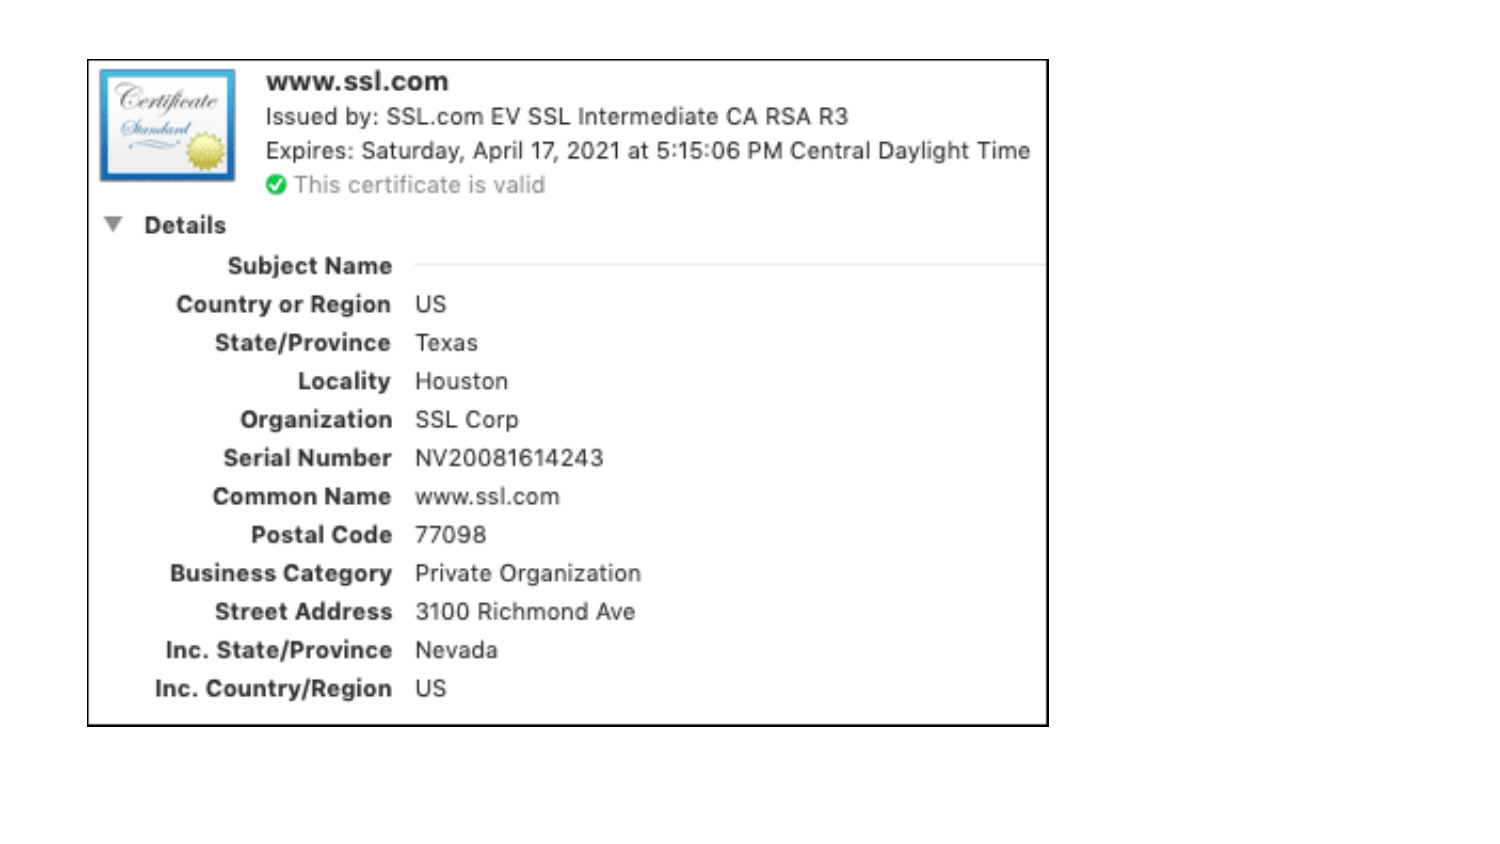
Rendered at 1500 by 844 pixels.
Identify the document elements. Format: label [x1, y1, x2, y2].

picture [87, 59, 1049, 727]
